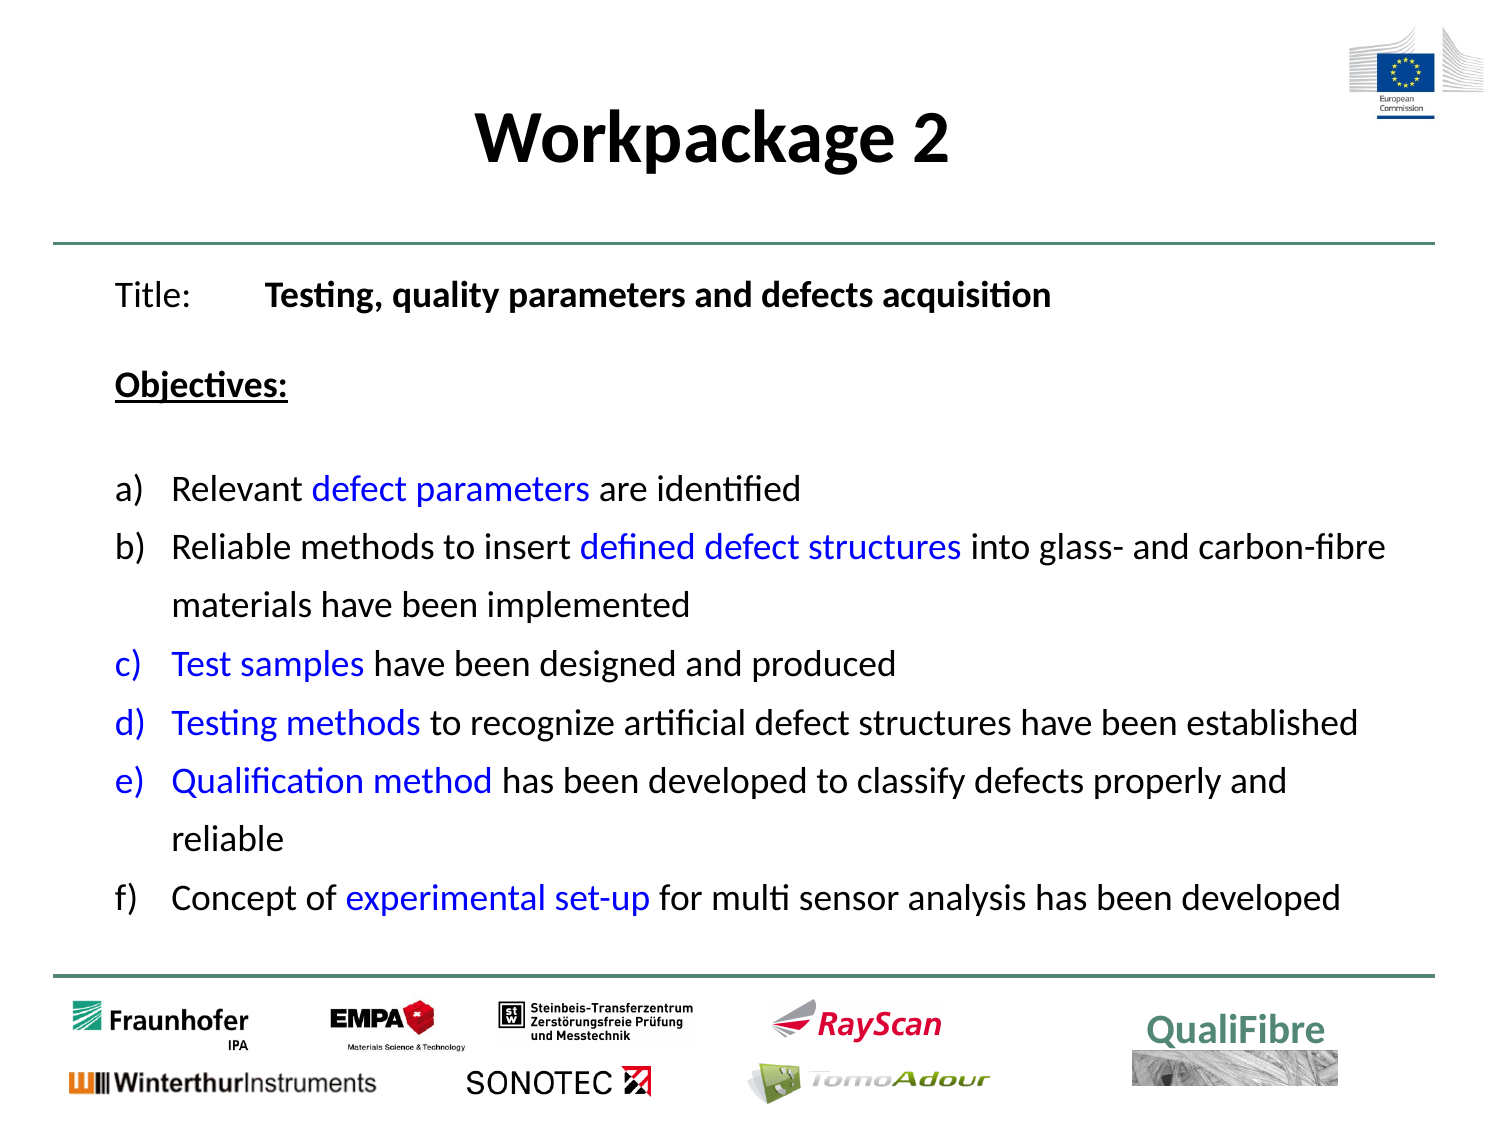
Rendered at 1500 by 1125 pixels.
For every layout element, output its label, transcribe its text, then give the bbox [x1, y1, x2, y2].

text_box Title: Testing, quality parameters and defects acquisition Objectives: Relevant defect parameters are identified Reliable methods to insert defined defect structures into glass- and carbon-fibre materials have been implemented Test samples have been designed and produced Testing methods to recognize artificial defect structures have been established Qualification method has been developed to classify defects properly and reliable Concept of experimental set-up for multi sensor analysis has been developed [100, 262, 1412, 1106]
text_box Workpackage 2 [100, 87, 1450, 159]
picture [71, 999, 100, 1051]
picture [1340, 19, 1490, 129]
picture [69, 1072, 100, 1095]
